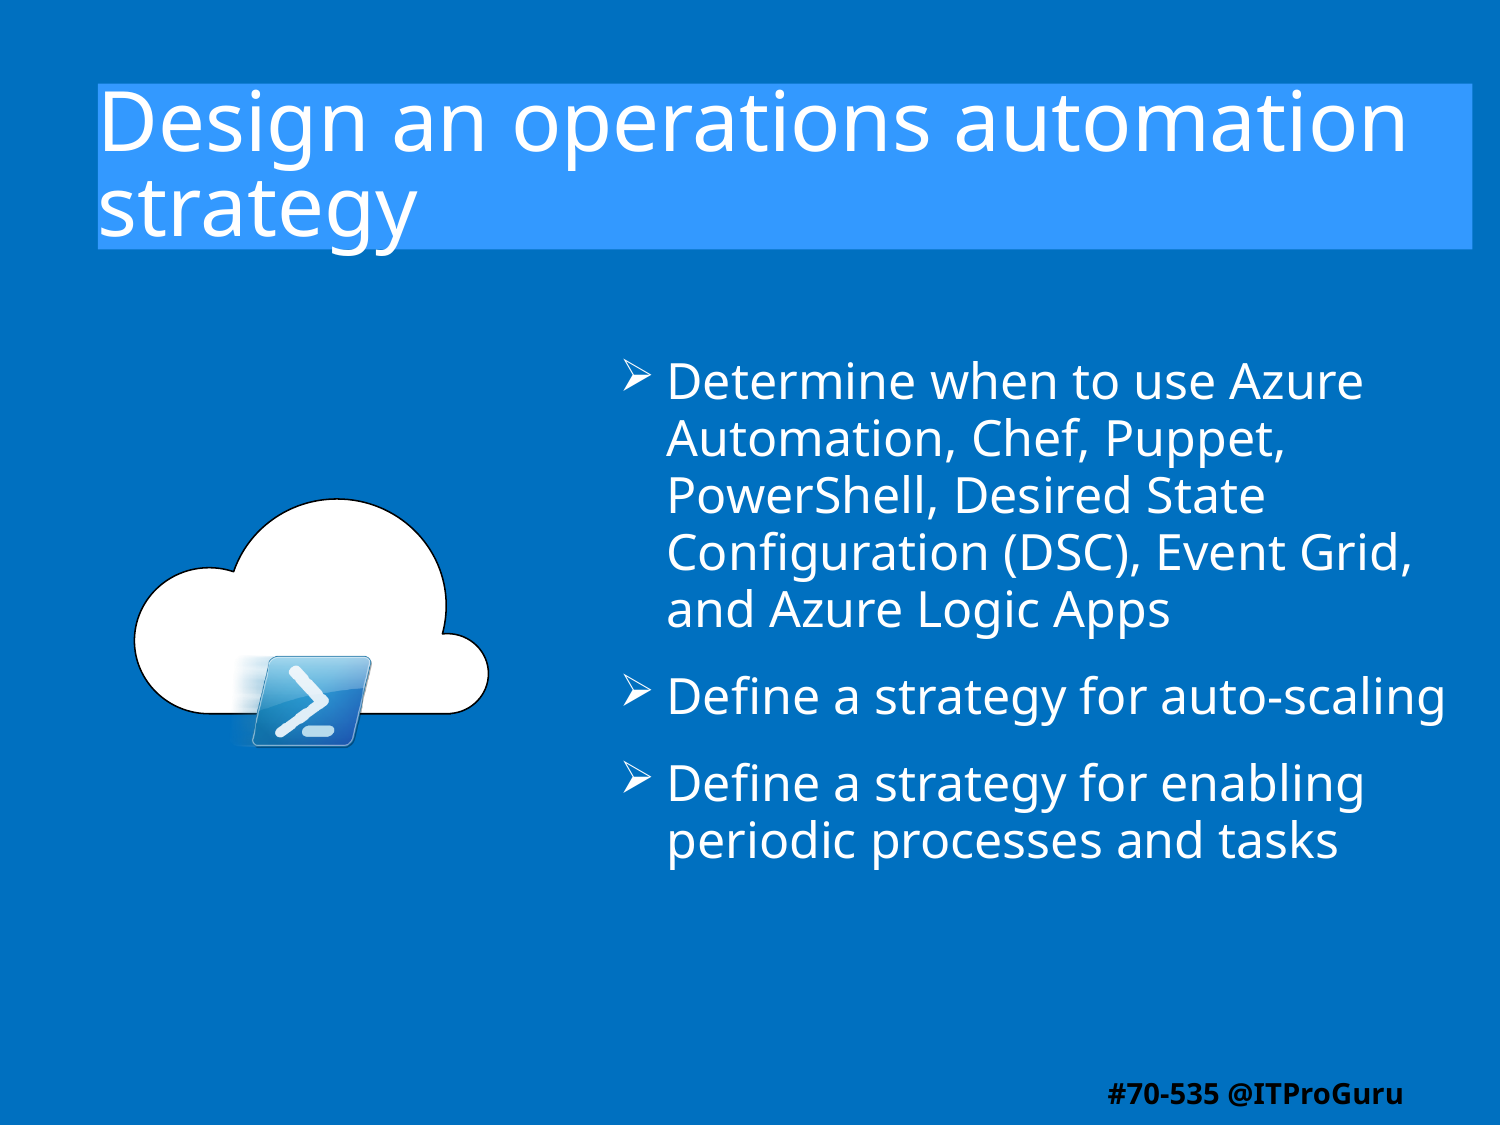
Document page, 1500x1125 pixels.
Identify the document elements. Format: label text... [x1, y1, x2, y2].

subtitle Determine when to use Azure Automation, Chef, Puppet, PowerShell, Desired State Configuration (DSC), Event Grid, and Azure Logic Apps Define a strategy for auto-scaling Define a strategy for enabling periodic processes and tasks [604, 345, 1473, 958]
text_box [134, 498, 489, 714]
title Design an operations automation strategy [97, 83, 1473, 250]
picture [228, 621, 389, 782]
